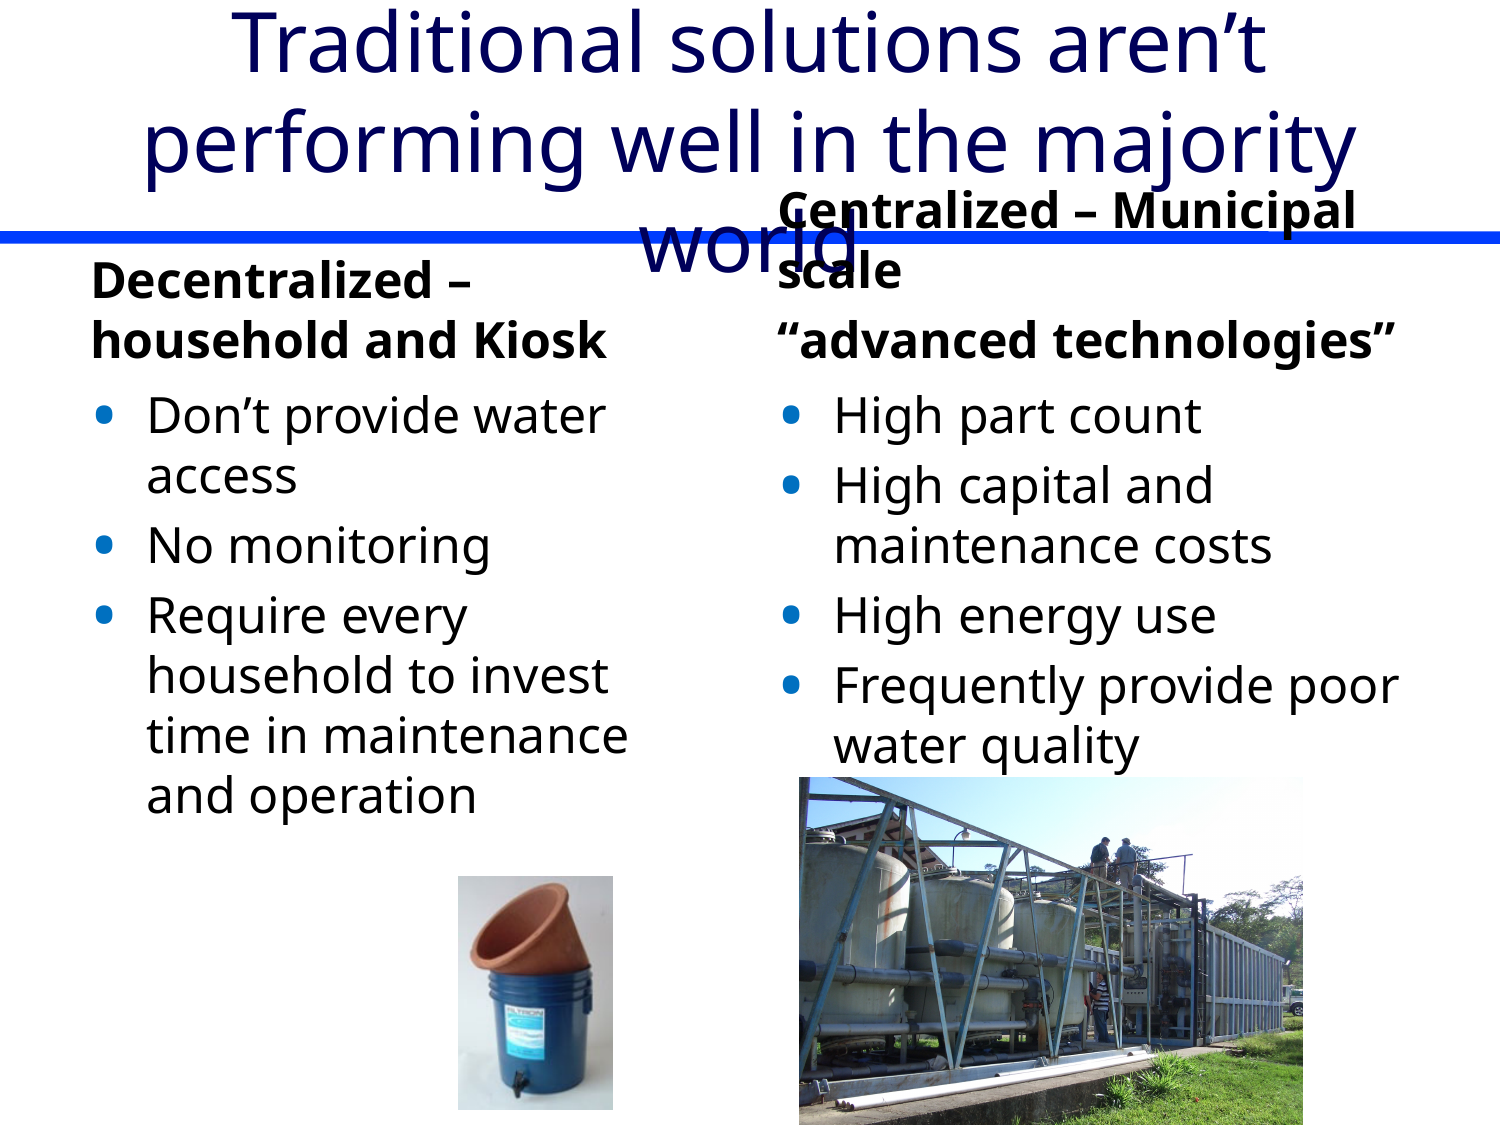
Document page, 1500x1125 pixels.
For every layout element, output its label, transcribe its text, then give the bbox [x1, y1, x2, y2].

title Traditional solutions aren’t performing well in the majority world [75, 45, 1425, 233]
picture [457, 875, 613, 1111]
list Centralized – Municipal scale “advanced technologies” [761, 271, 1426, 376]
list Decentralized – household and Kiosk [74, 271, 738, 376]
list High part count High capital and maintenance costs High energy use Frequently provide poor water quality [761, 376, 1426, 1025]
list Don’t provide water access No monitoring Require every household to invest time in maintenance and operation [74, 376, 738, 1025]
picture [799, 776, 1303, 1125]
